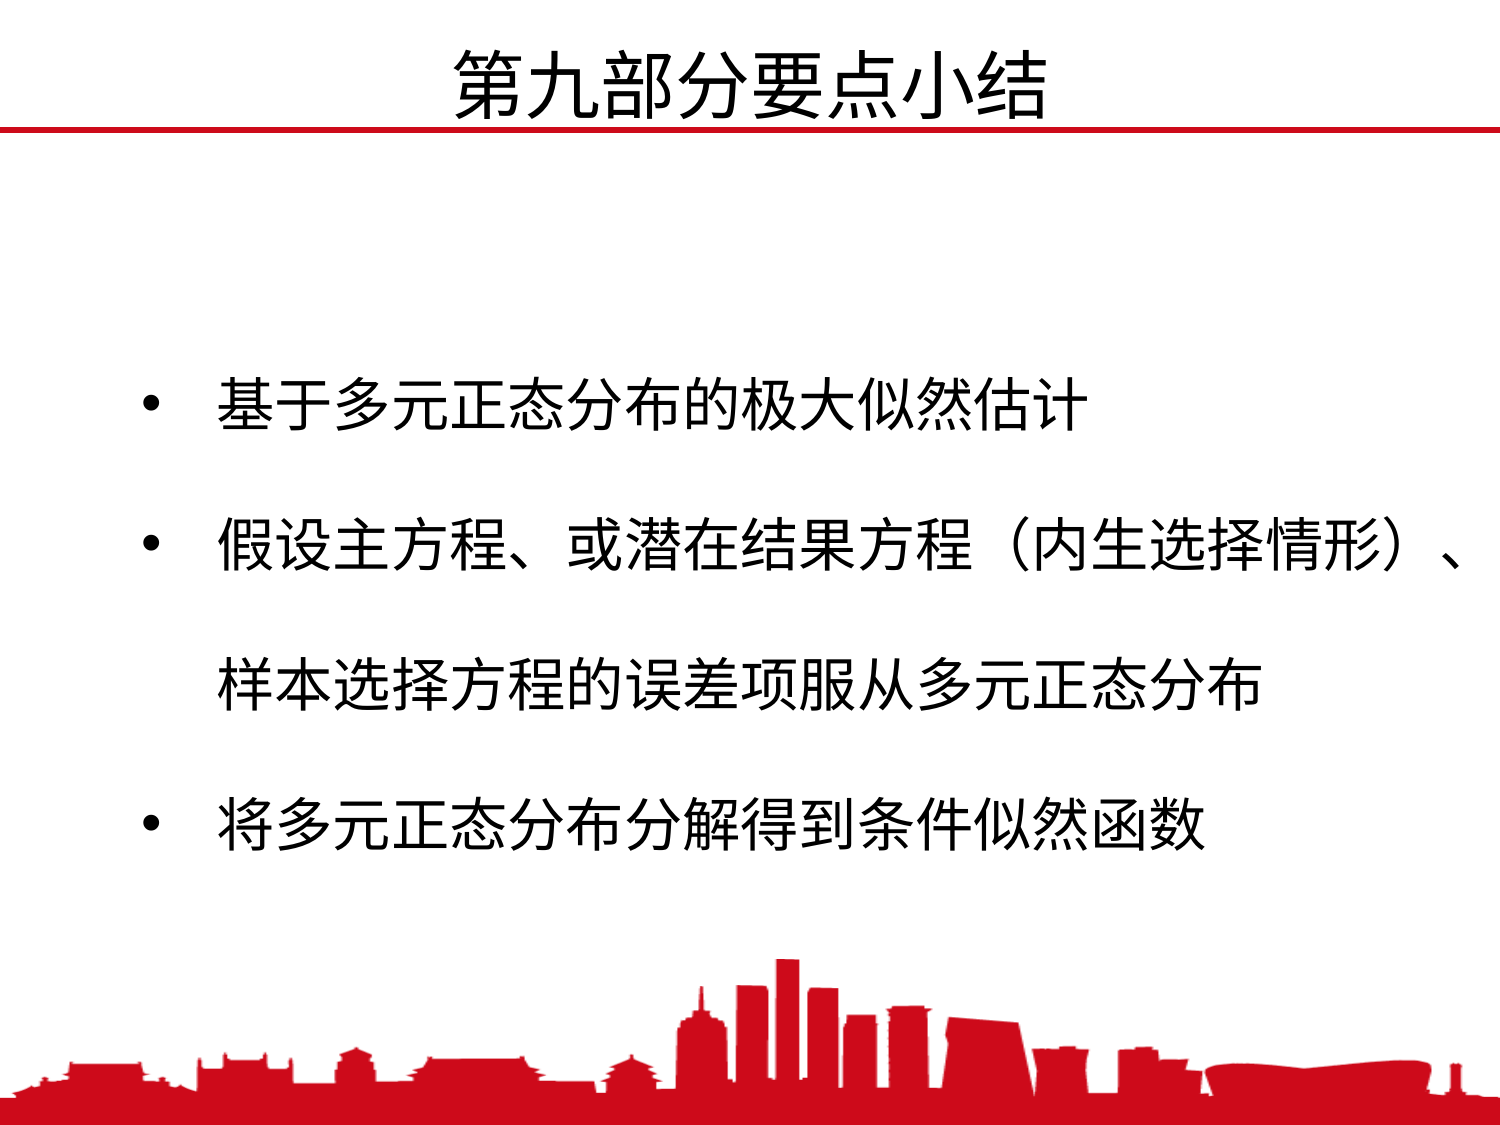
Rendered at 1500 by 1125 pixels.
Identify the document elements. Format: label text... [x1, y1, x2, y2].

text_box 基于多元正态分布的极大似然估计 假设主方程、或潜在结果方程（内生选择情形）、样本选择方程的误差项服从多元正态分布 将多元正态分布分解得到条件似然函数 [126, 290, 1459, 865]
text_box 第九部分要点小结 [0, 31, 1500, 137]
picture [0, 959, 1500, 1125]
